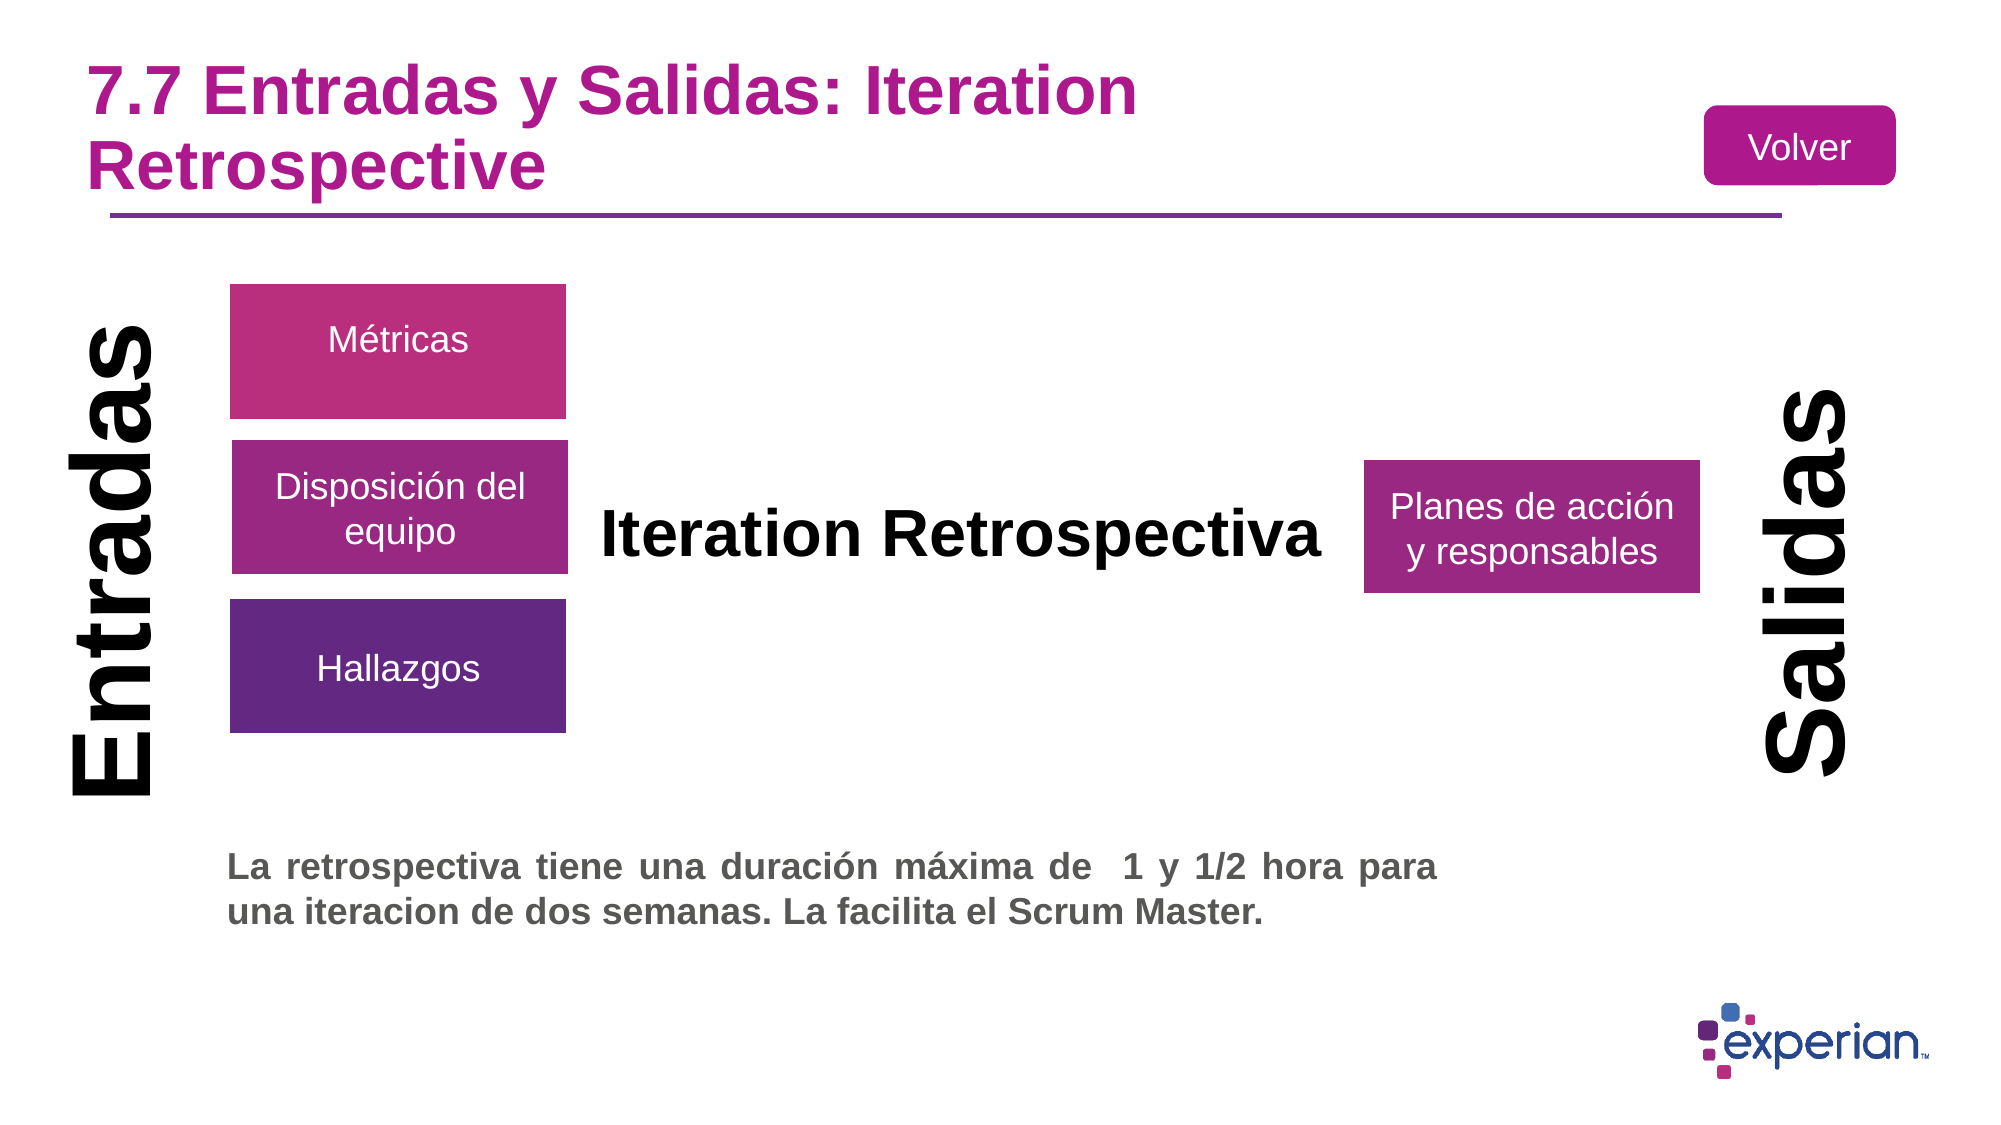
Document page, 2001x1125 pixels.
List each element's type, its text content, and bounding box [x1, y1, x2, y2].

text_box Disposición del equipo [232, 440, 568, 574]
picture [1698, 1003, 1929, 1079]
text_box Volver [1703, 105, 1896, 186]
text_box 7.7 Entradas y Salidas: Iteration Retrospective [71, 46, 1317, 214]
text_box Planes de acción y responsables [1364, 460, 1700, 593]
text_box La retrospectiva tiene una duración máxima de 1 y 1/2 hora para una iteracion de dos semanas. La facilita el Scrum Master. [212, 834, 1453, 940]
text_box Hallazgos [230, 599, 566, 733]
text_box Salidas [1724, 371, 1874, 796]
text_box Iteration Retrospectiva [585, 482, 1338, 578]
text_box Entradas [30, 306, 181, 819]
text_box Métricas [230, 284, 566, 419]
